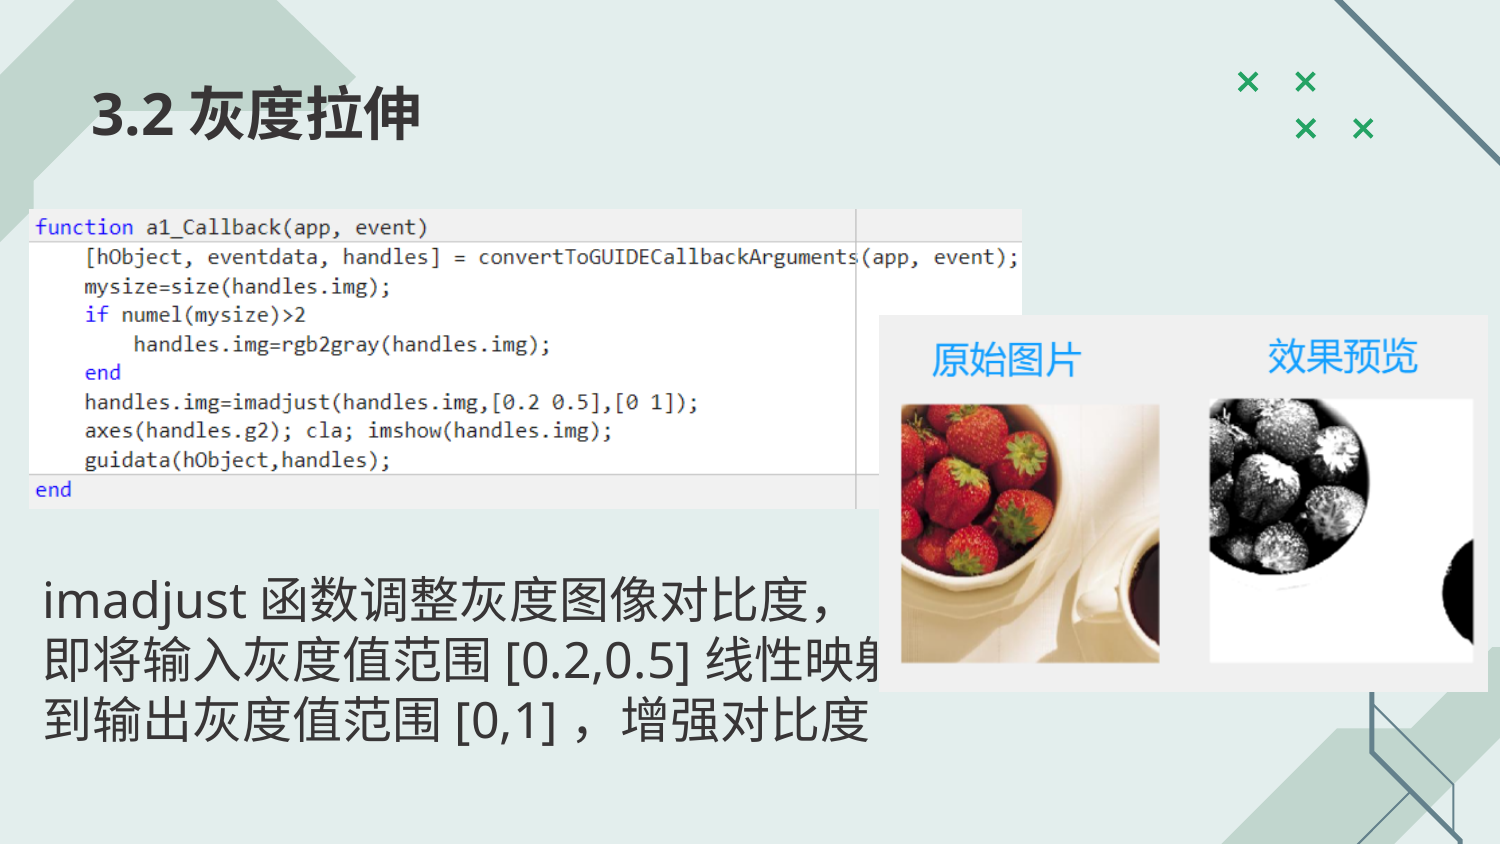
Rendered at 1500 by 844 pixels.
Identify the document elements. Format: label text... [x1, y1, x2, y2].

picture [29, 208, 1488, 693]
title 3.2灰度拉伸 [76, 79, 671, 146]
subtitle imadjust函数调整灰度图像对比度， 即将输入灰度值范围[0.2,0.5]线性映射 到输出灰度值范围[0,1]，增强对比度 [5, 528, 927, 790]
